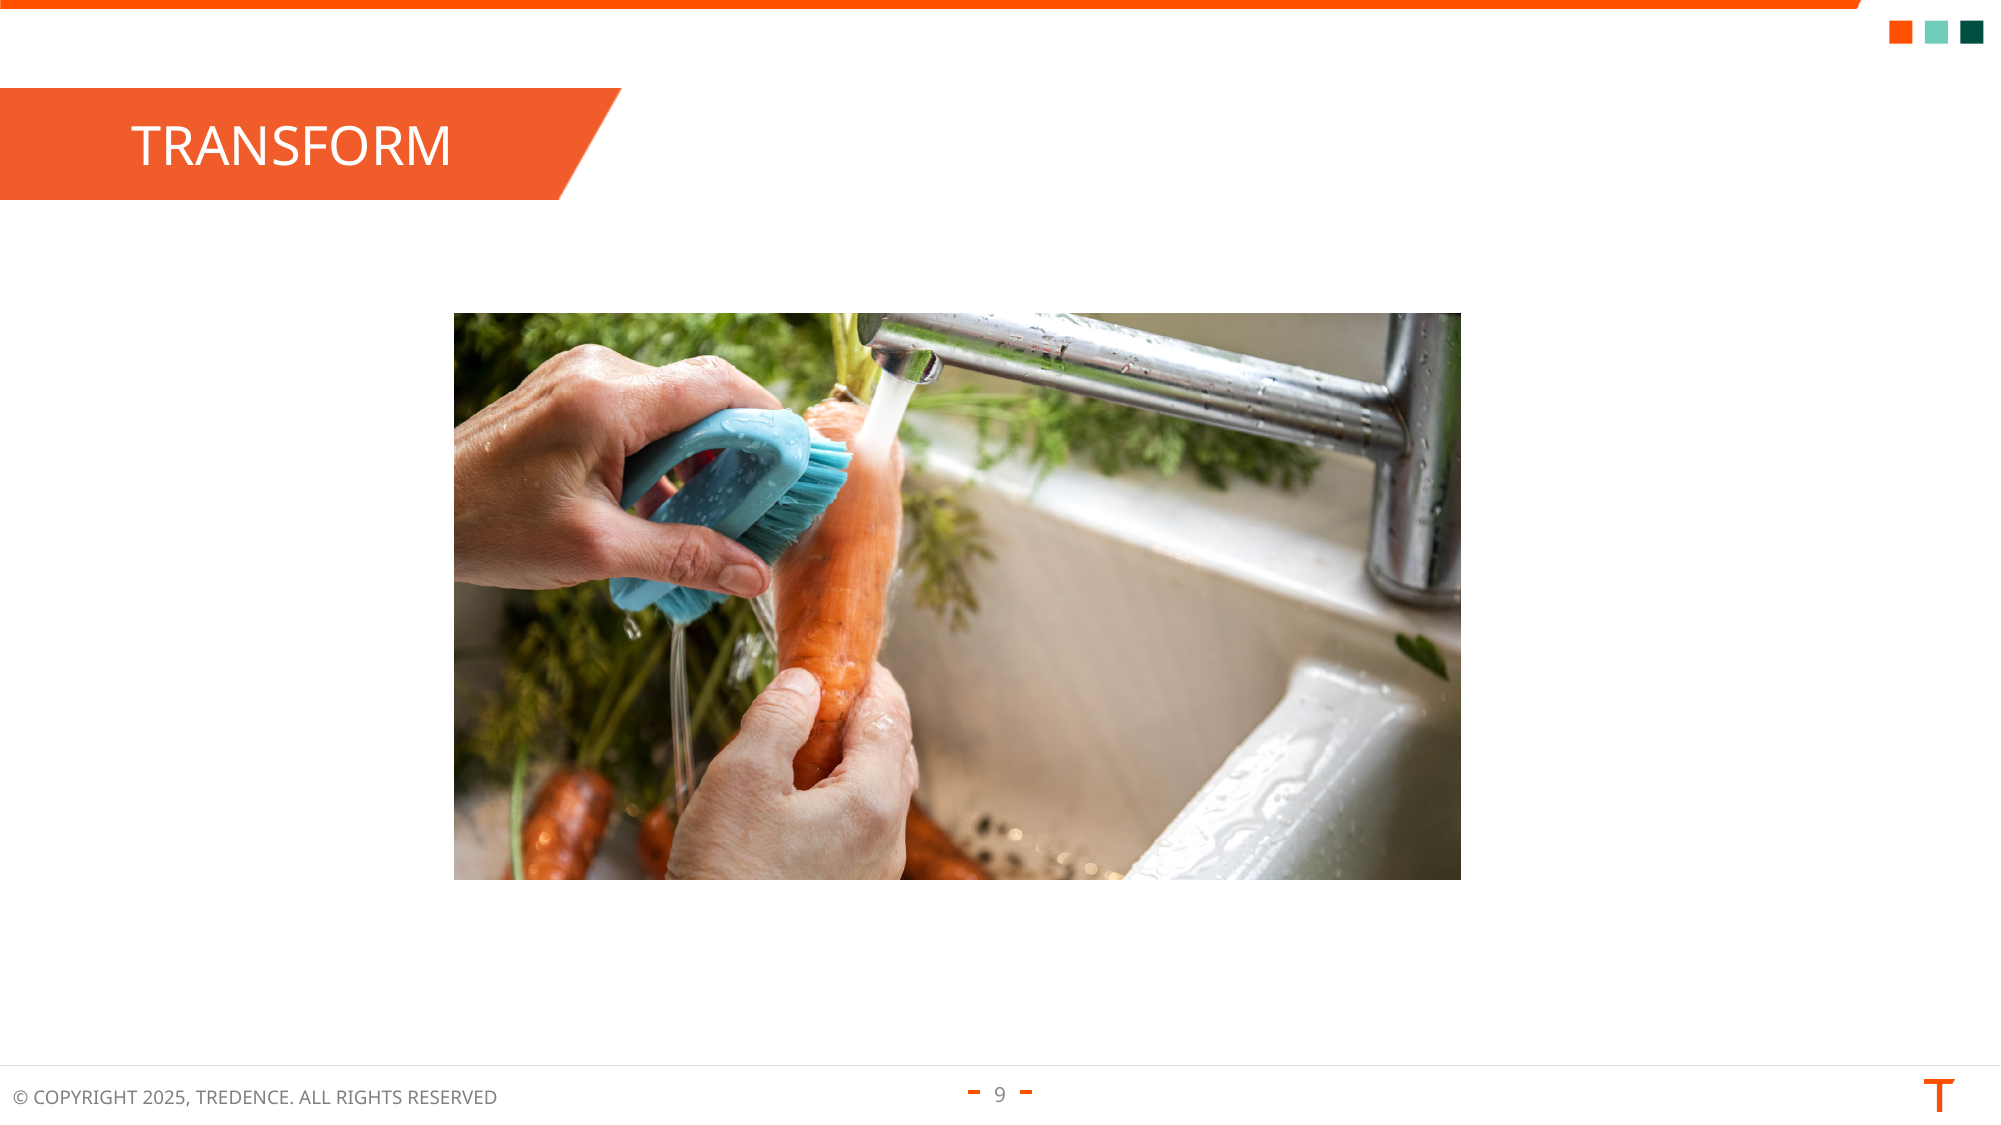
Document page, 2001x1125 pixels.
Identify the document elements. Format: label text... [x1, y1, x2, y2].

picture [0, 0, 1931, 9]
picture [0, 88, 636, 200]
picture [454, 313, 1461, 880]
slide_number 9 [968, 1066, 1032, 1125]
picture [1924, 1079, 1955, 1112]
